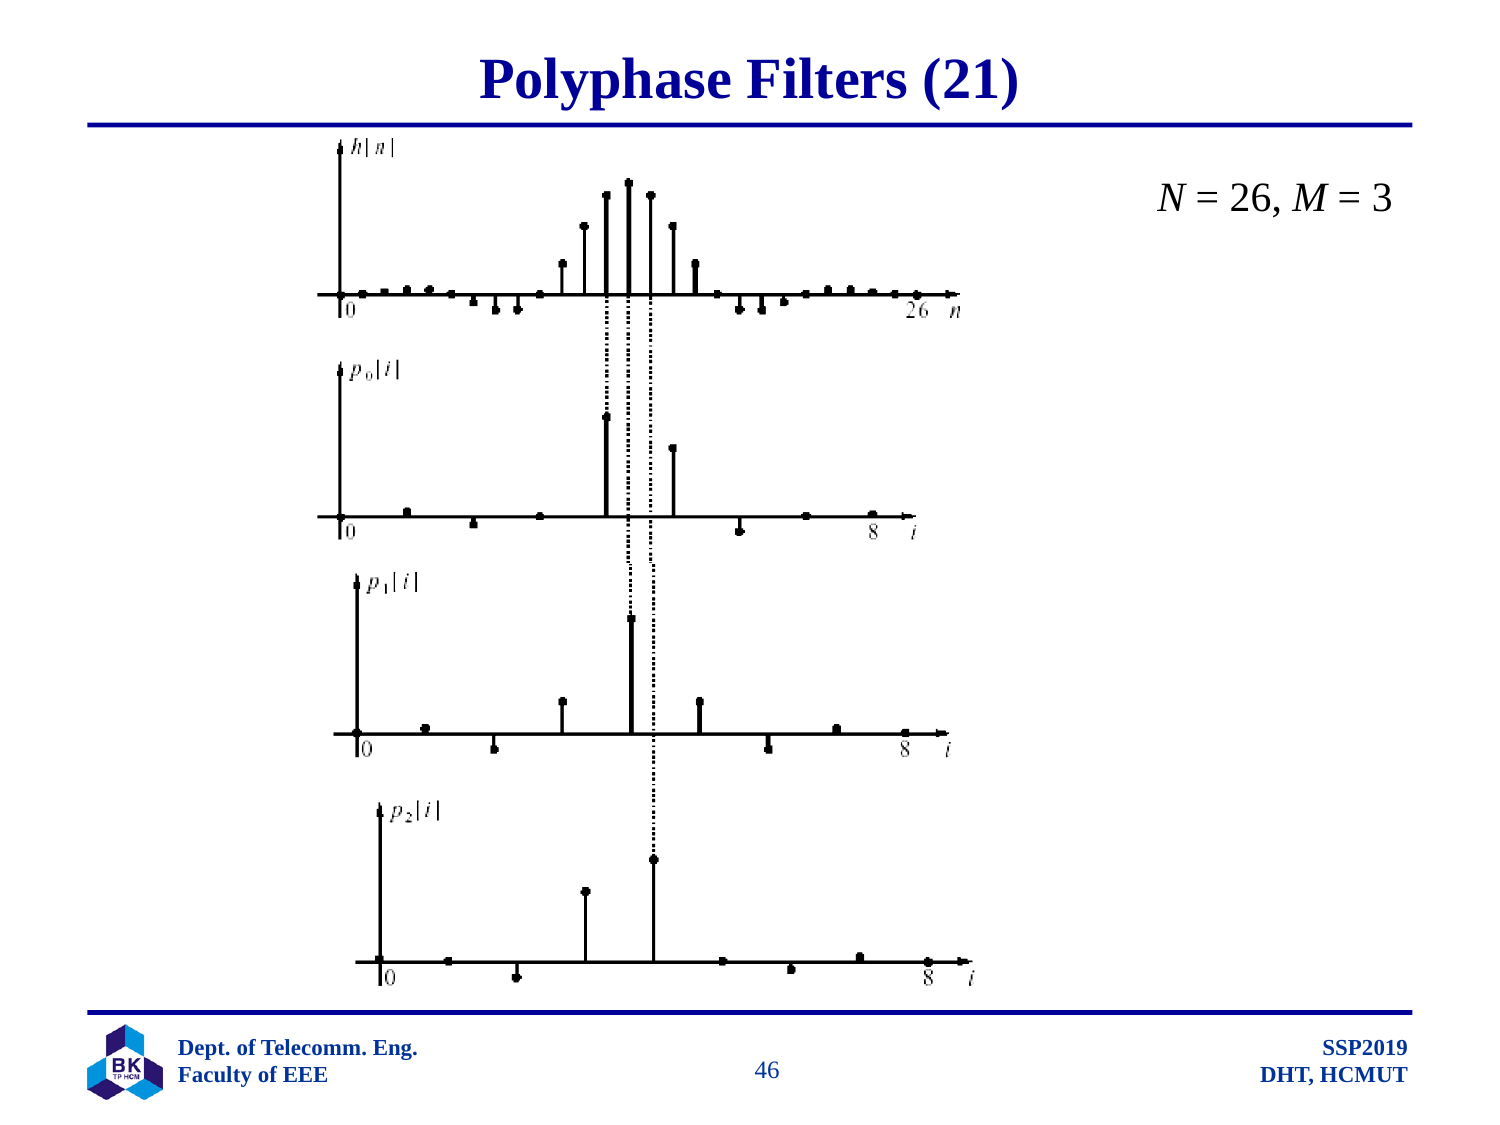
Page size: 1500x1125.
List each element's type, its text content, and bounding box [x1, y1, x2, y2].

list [287, 128, 976, 563]
title Polyphase Filters (21) [0, 37, 1500, 113]
picture [312, 564, 988, 1001]
slide_number 46 [424, 1037, 976, 1101]
text_box N = 26, M = 3 [1142, 162, 1408, 228]
picture [87, 1024, 163, 1100]
